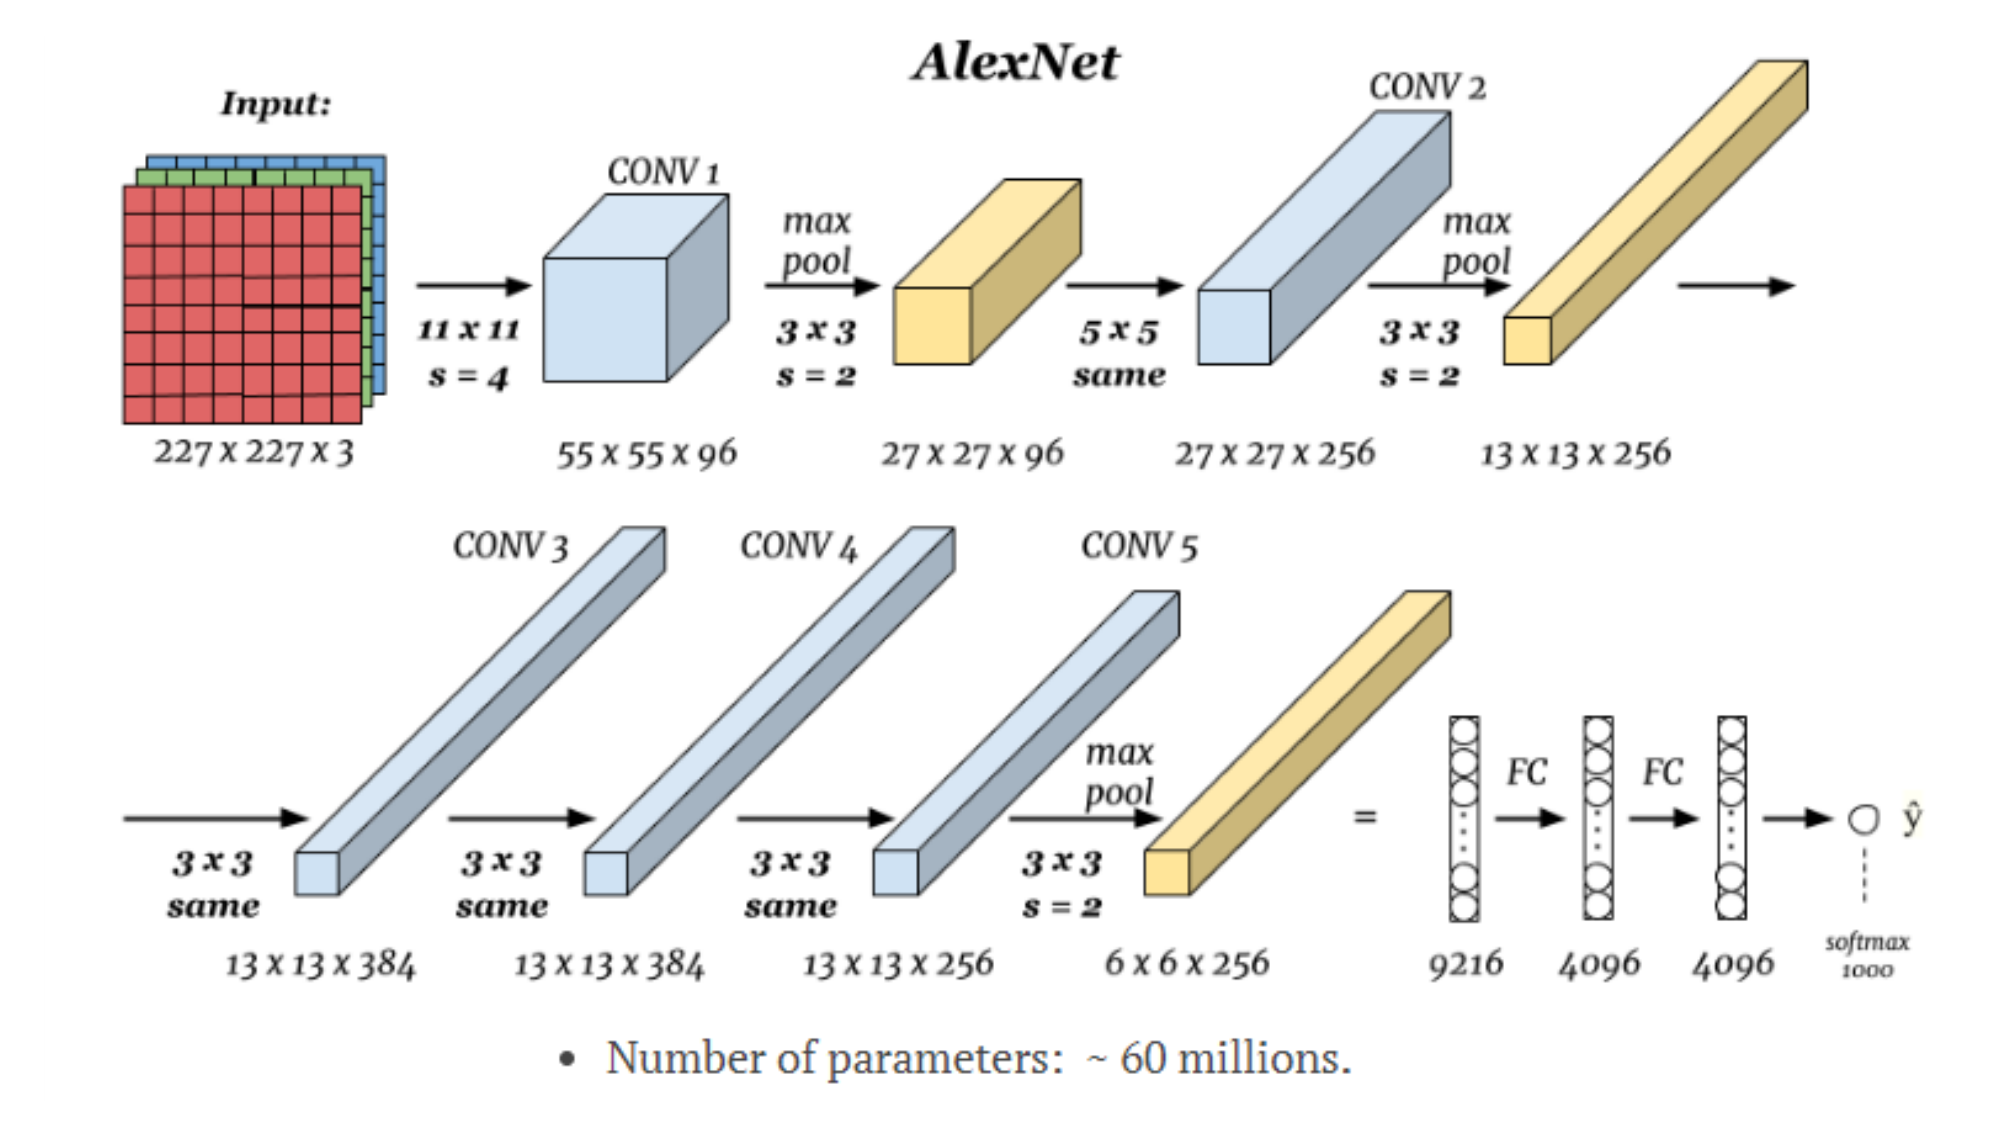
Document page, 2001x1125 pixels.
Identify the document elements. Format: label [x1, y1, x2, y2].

picture [43, 36, 1940, 1101]
